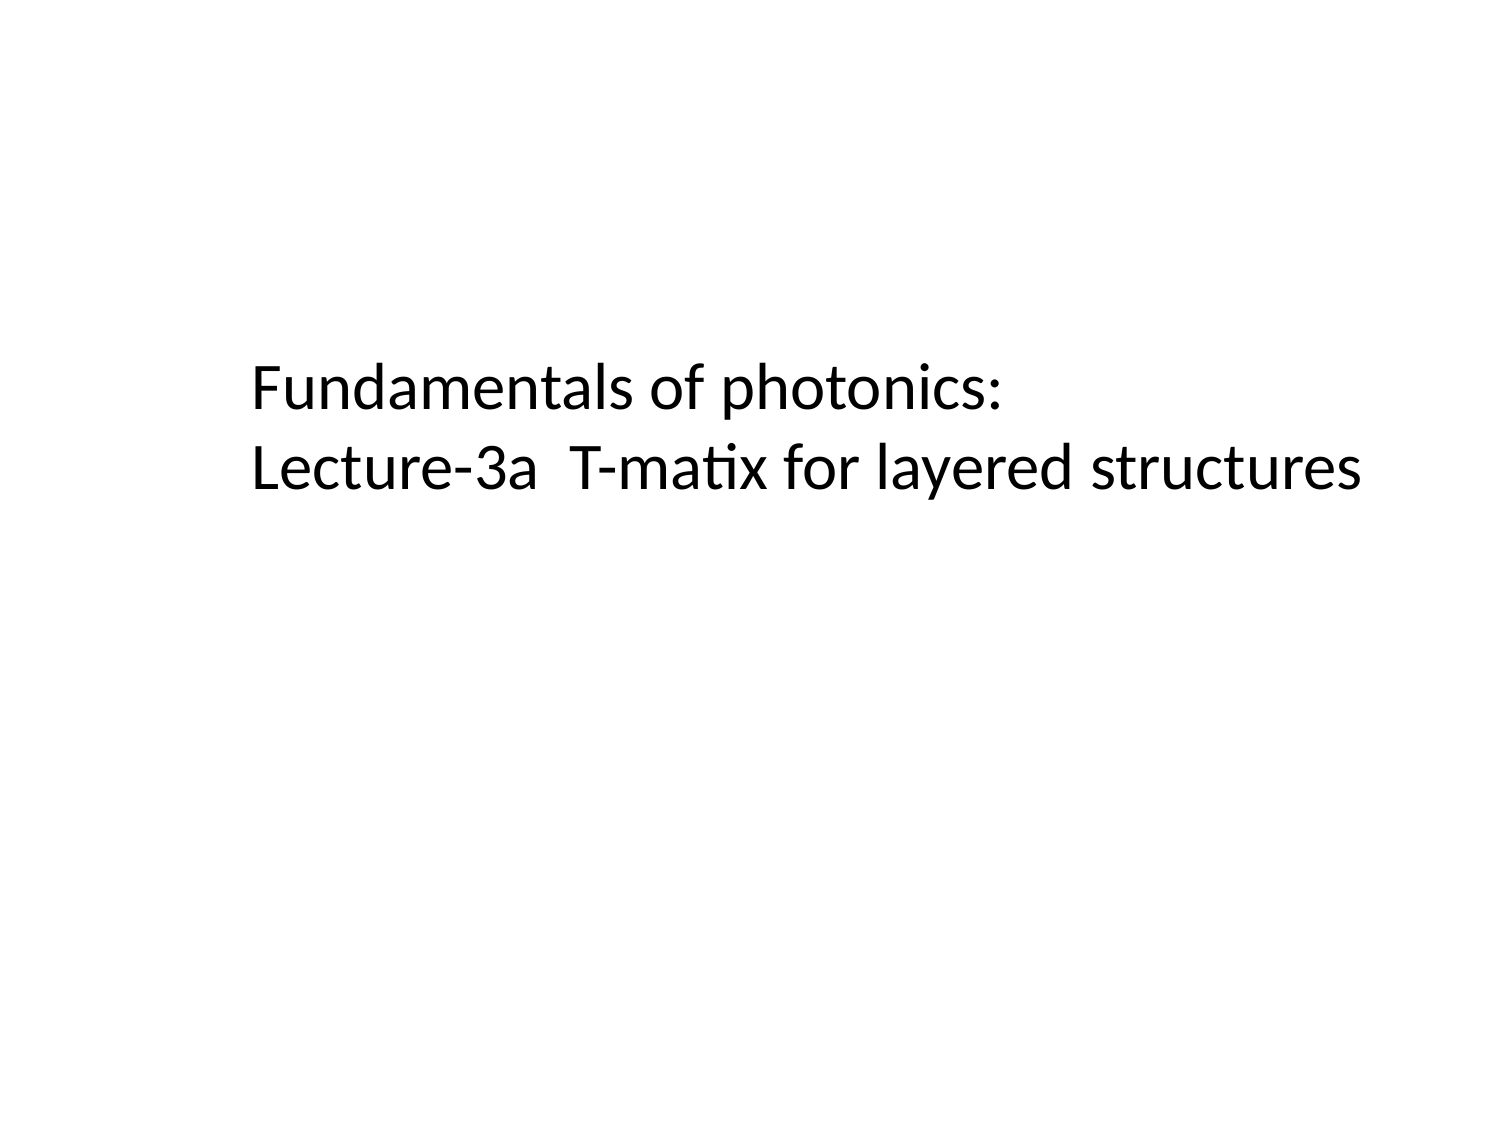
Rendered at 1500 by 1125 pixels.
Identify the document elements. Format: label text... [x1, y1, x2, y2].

text_box Fundamentals of photonics: Lecture-3a T-matix for layered structures [238, 335, 1377, 509]
